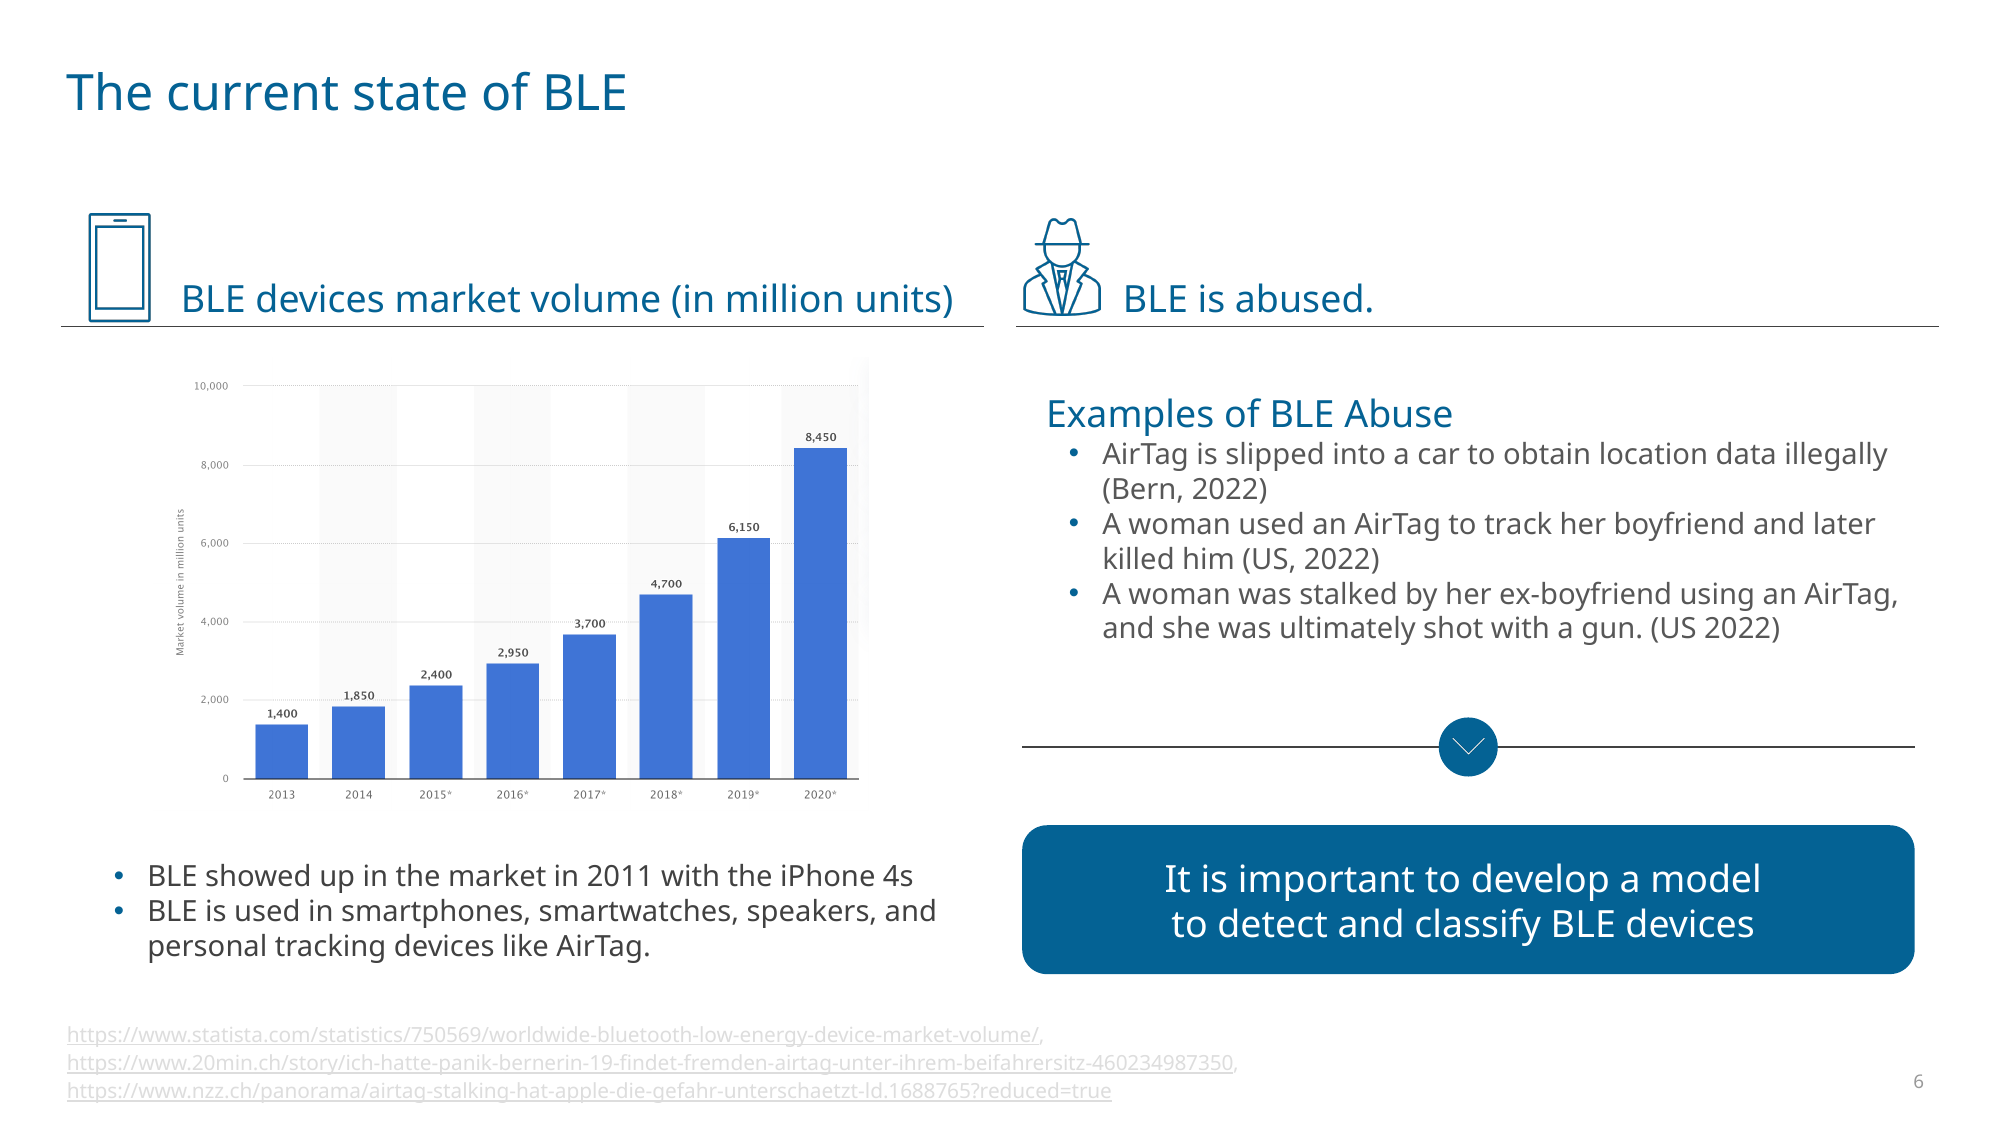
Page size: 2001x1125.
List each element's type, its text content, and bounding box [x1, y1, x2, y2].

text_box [1022, 717, 1915, 777]
text_box It is important to develop a model to detect and classify BLE devices [1021, 824, 1916, 976]
slide_number 6 [1845, 1042, 1940, 1103]
picture [1002, 208, 1122, 327]
text_box Examples of BLE Abuse AirTag is slipped into a car to obtain location data illegally (Bern, 2022) A woman used an AirTag to track her boyfriend and later killed him (US, 2022) A woman was stalked by her ex-boyfriend using an AirTag, and she was ultimately shot with a gun. (US 2022) [1016, 375, 1939, 688]
text_box BLE devices market volume (in million units) [60, 190, 961, 326]
picture [60, 208, 179, 327]
text_box BLE is abused. [1002, 190, 1940, 327]
picture [153, 357, 869, 811]
title The current state of BLE [60, 61, 1940, 129]
text_box BLE showed up in the market in 2011 with the iPhone 4s BLE is used in smartphones, smartwatches, speakers, and personal tracking devices like AirTag. [60, 842, 984, 975]
text_box https://www.statista.com/statistics/750569/worldwide-bluetooth-low-energy-device-market-volume/, https://www.20min.ch/story/ich-hatte-panik-bernerin-19-findet-fremden-airtag-unter-ihrem-beifahrersitz-460234987350, https://www.nzz.ch/panorama/airtag-stalking-hat-apple-die-gefahr-unterschaetzt-ld.1688765?reduced=true [60, 1014, 1891, 1113]
